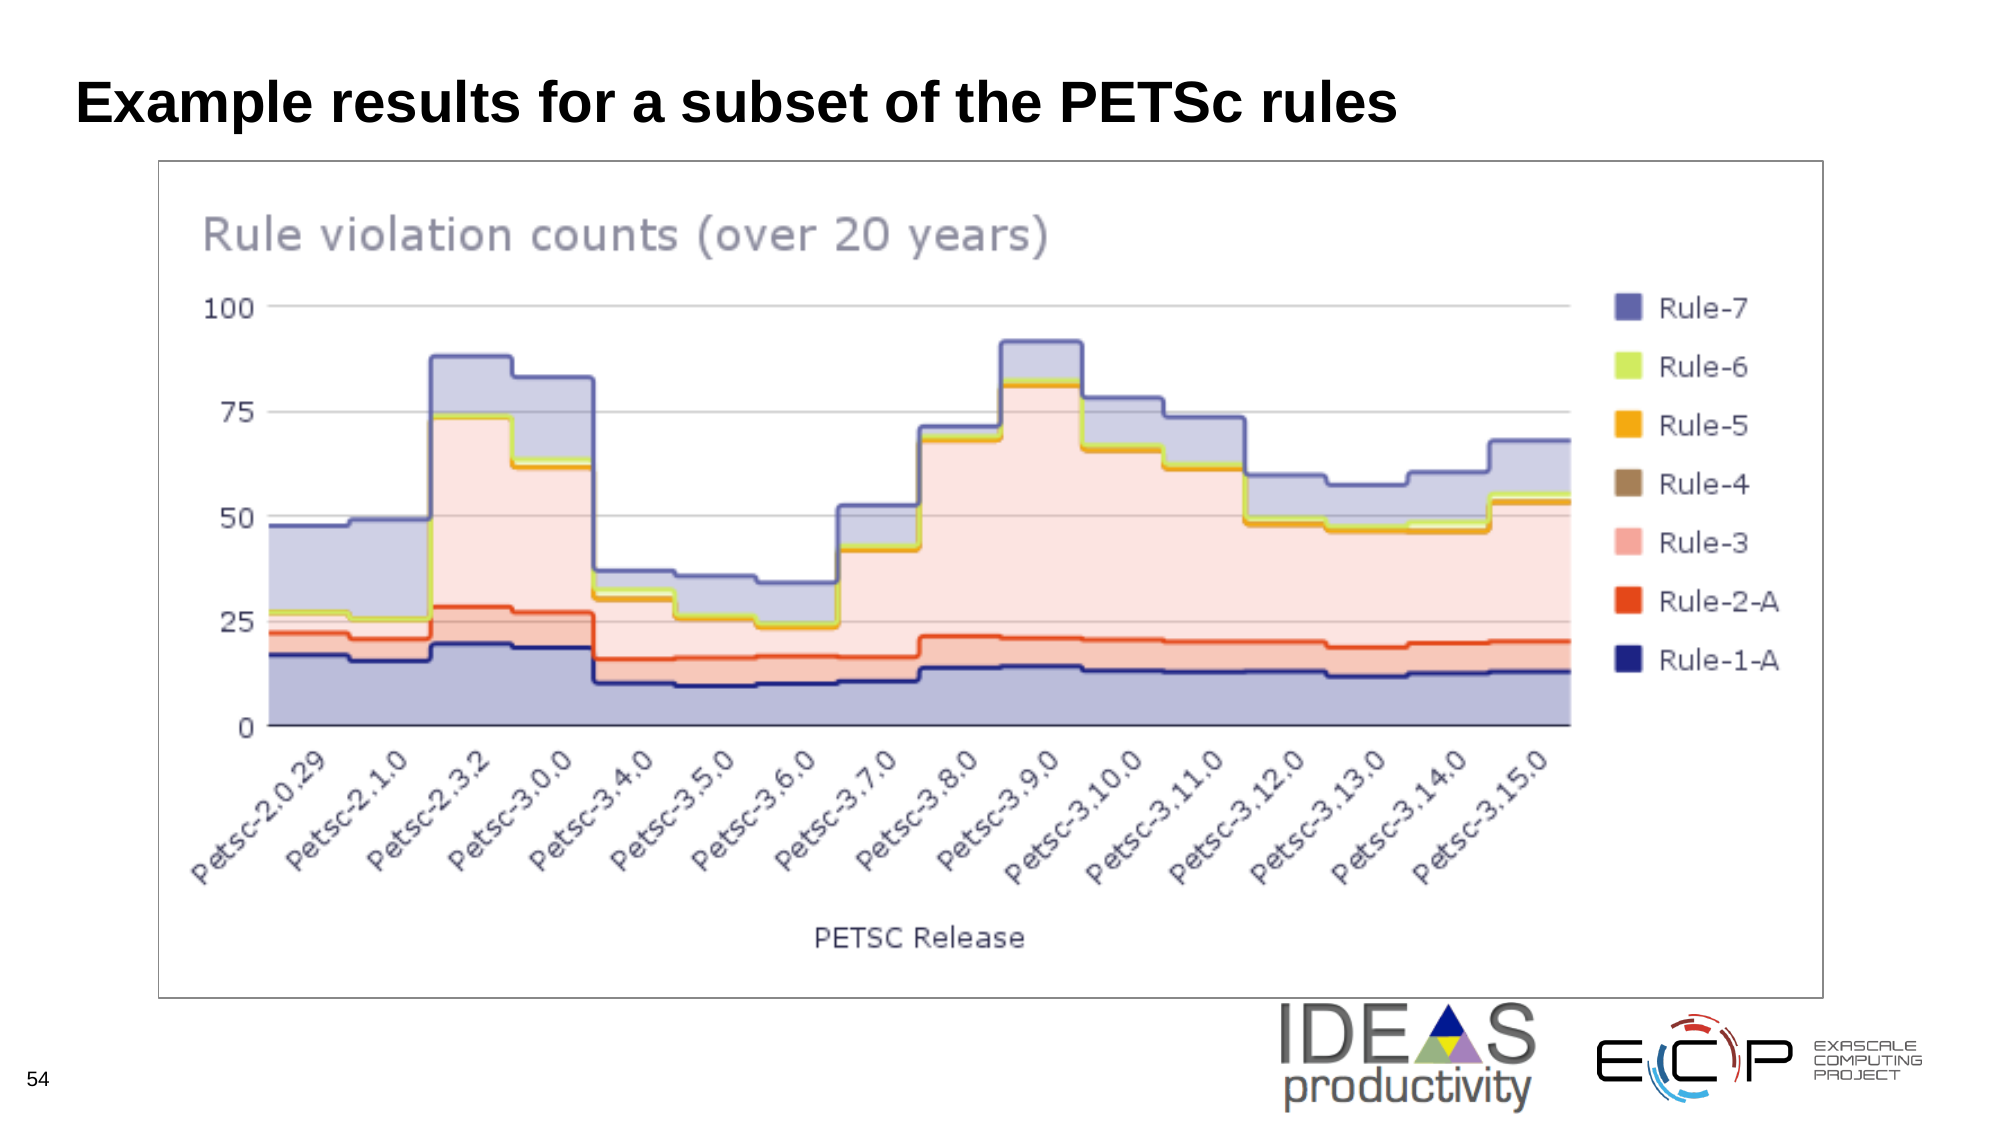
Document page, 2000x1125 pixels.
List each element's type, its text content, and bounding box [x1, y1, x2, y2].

picture [1280, 1002, 1537, 1114]
picture [1597, 1014, 1922, 1103]
picture [159, 161, 1823, 998]
title Example results for a subset of the PETSc rules [59, 67, 1927, 218]
